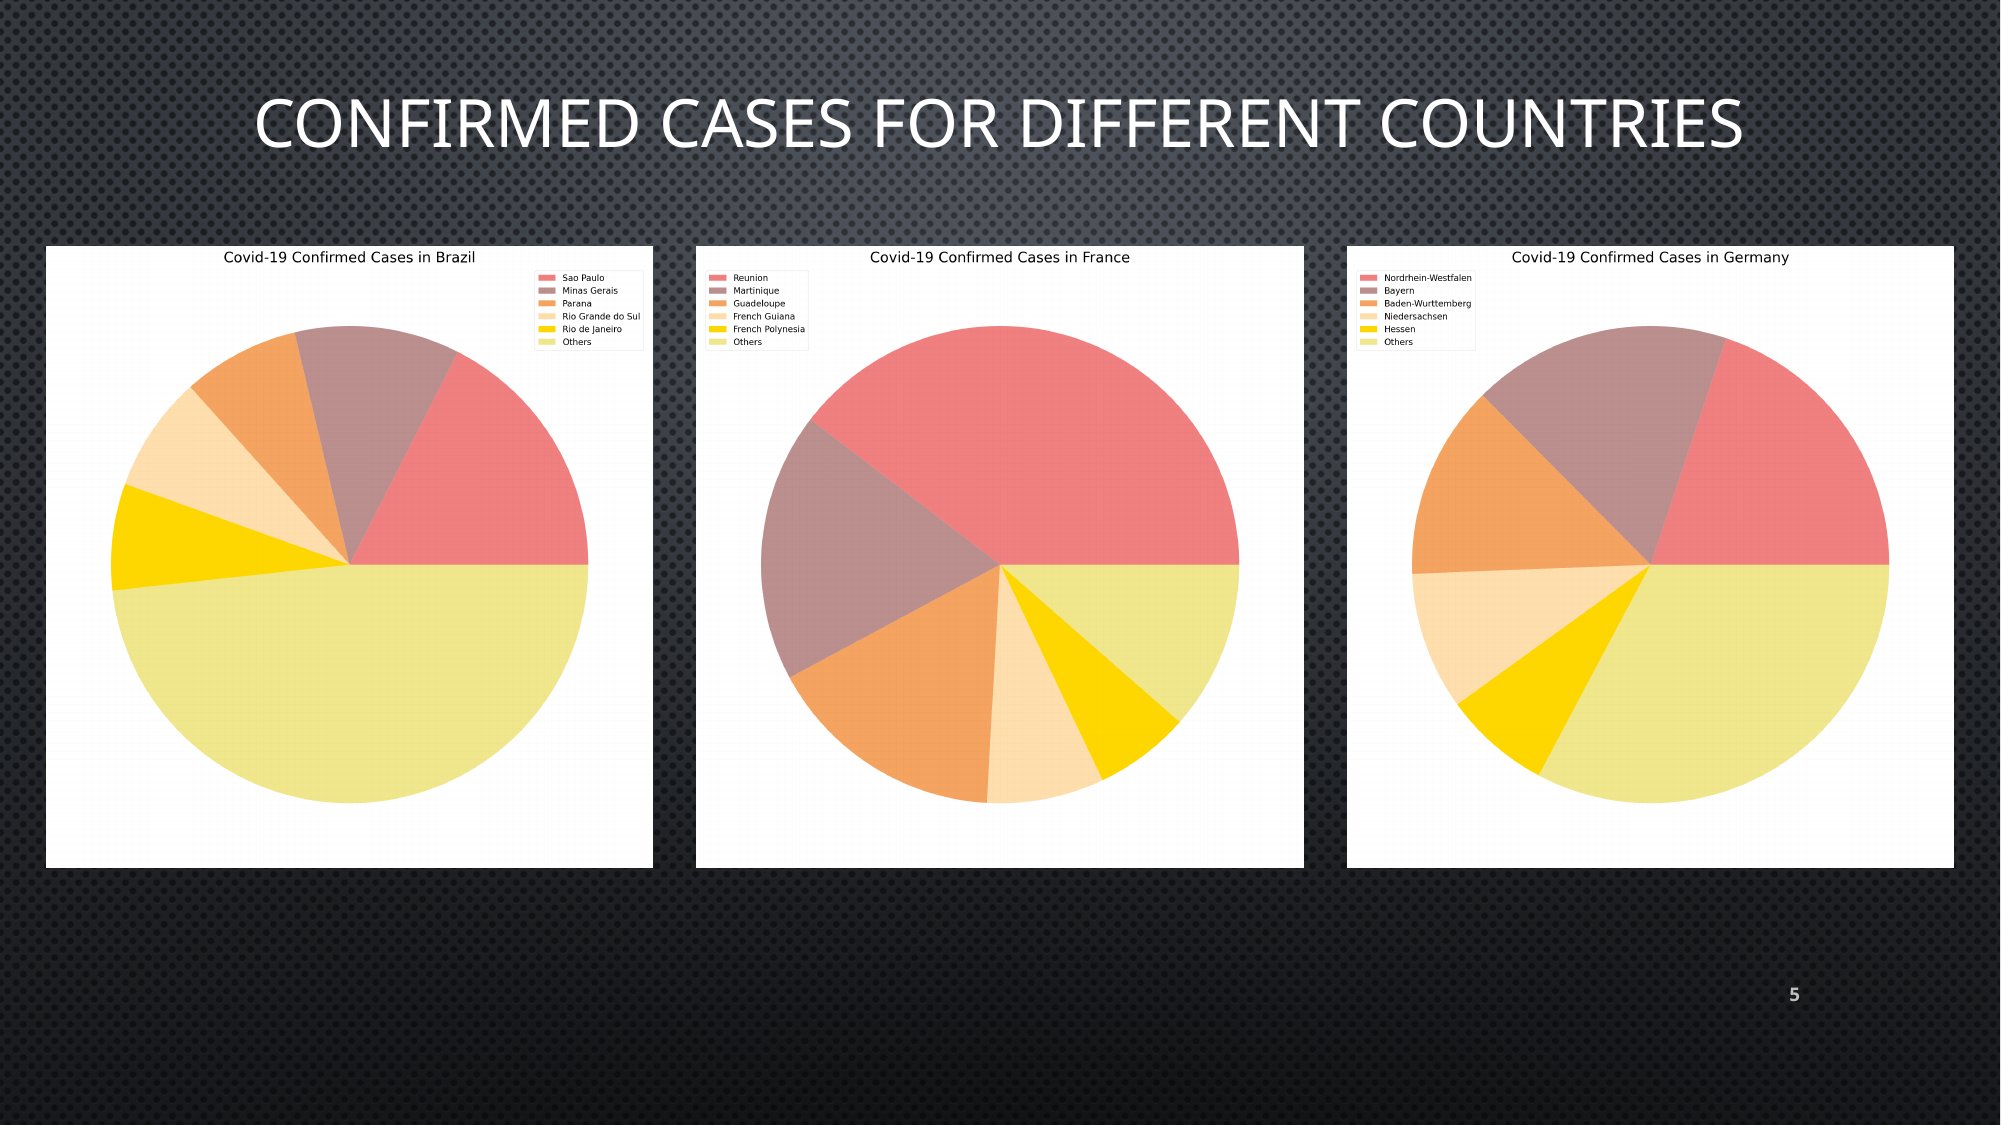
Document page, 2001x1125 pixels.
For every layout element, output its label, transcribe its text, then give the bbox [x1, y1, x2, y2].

slide_number 5 [1724, 965, 1816, 1025]
picture [46, 245, 654, 868]
picture [696, 245, 1304, 868]
title Confirmed Cases for different countries [181, 3, 1819, 239]
picture [1346, 245, 1954, 868]
